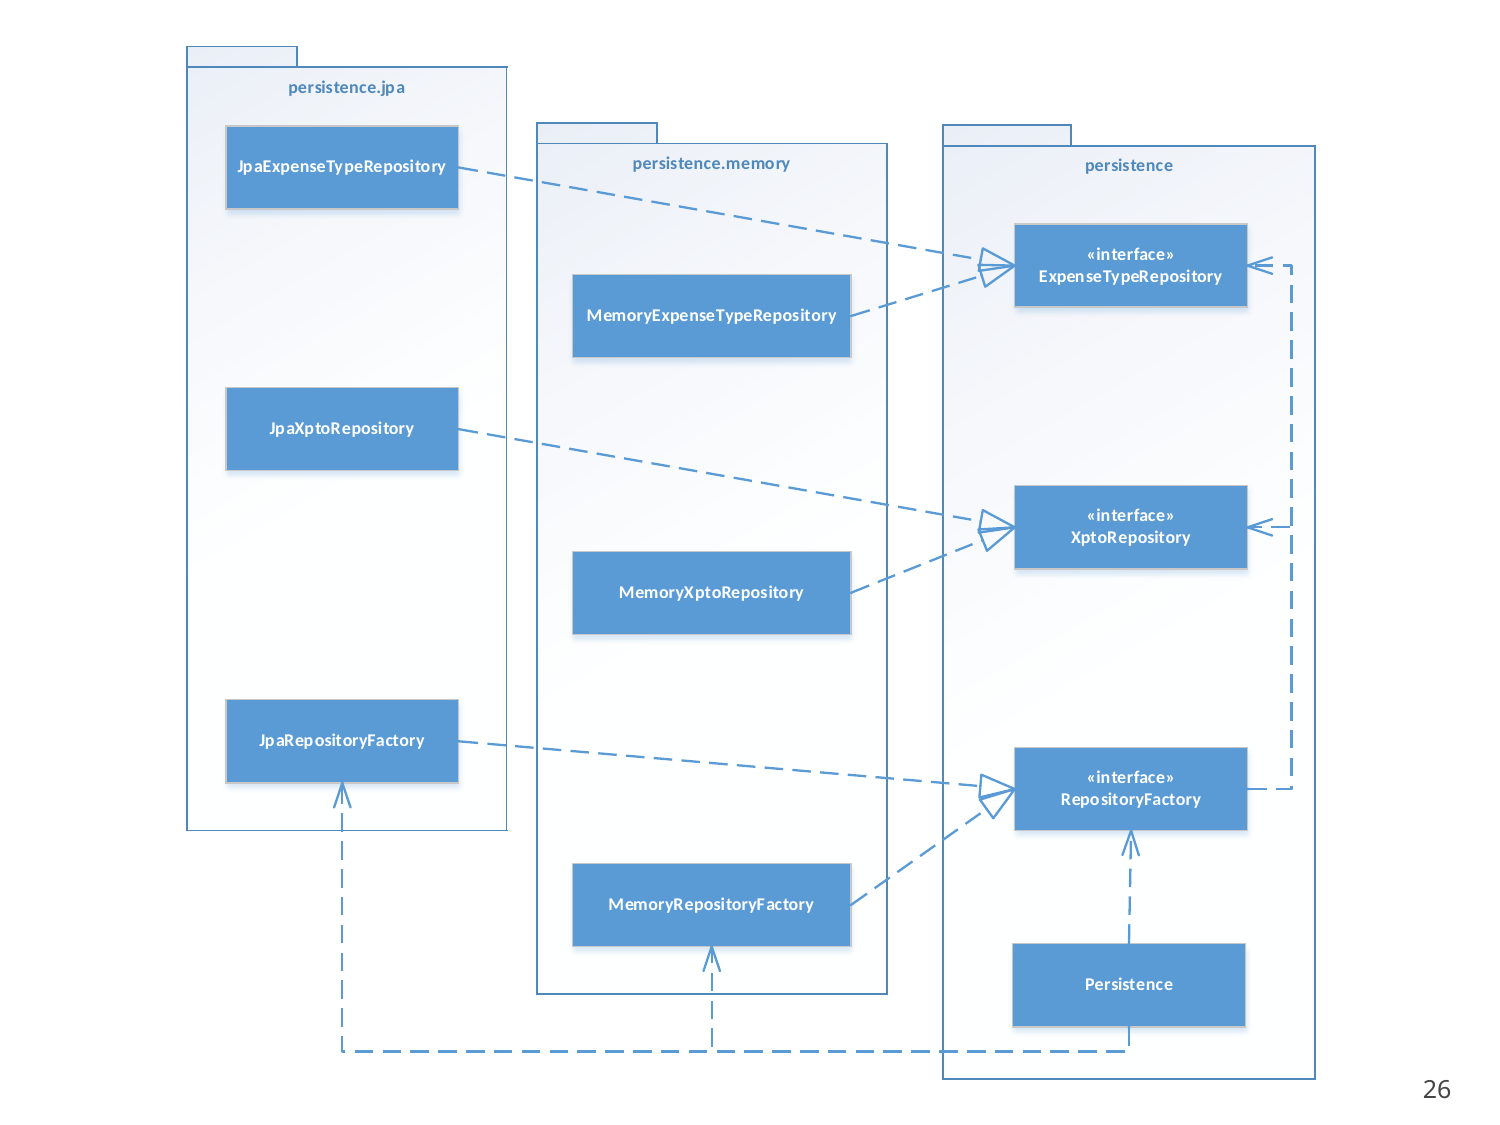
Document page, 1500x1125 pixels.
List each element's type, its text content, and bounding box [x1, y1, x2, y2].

picture [182, 42, 1317, 1082]
slide_number 26 [1345, 1062, 1467, 1108]
